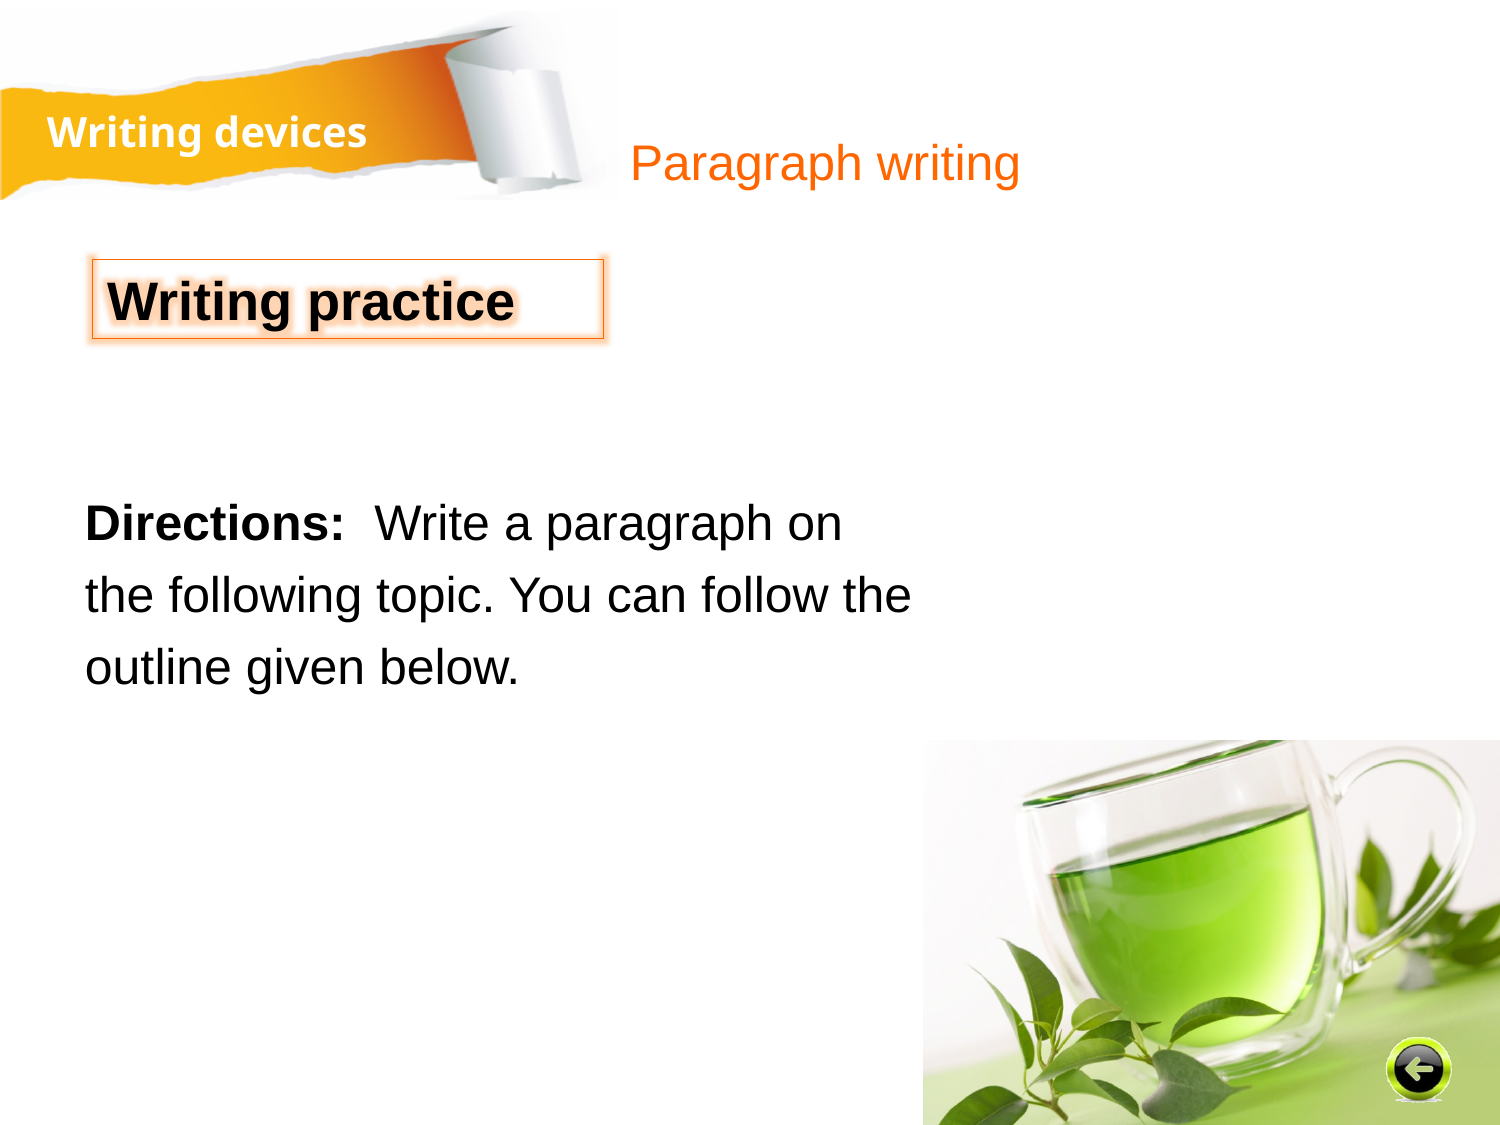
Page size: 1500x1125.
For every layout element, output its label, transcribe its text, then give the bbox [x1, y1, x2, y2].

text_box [0, 9, 620, 200]
text_box Directions: Write a paragraph on the following topic. You can follow the outline given below. [70, 471, 939, 775]
text_box Writing practice [92, 259, 604, 339]
text_box Paragraph writing [624, 123, 1184, 199]
picture [923, 740, 1500, 1125]
